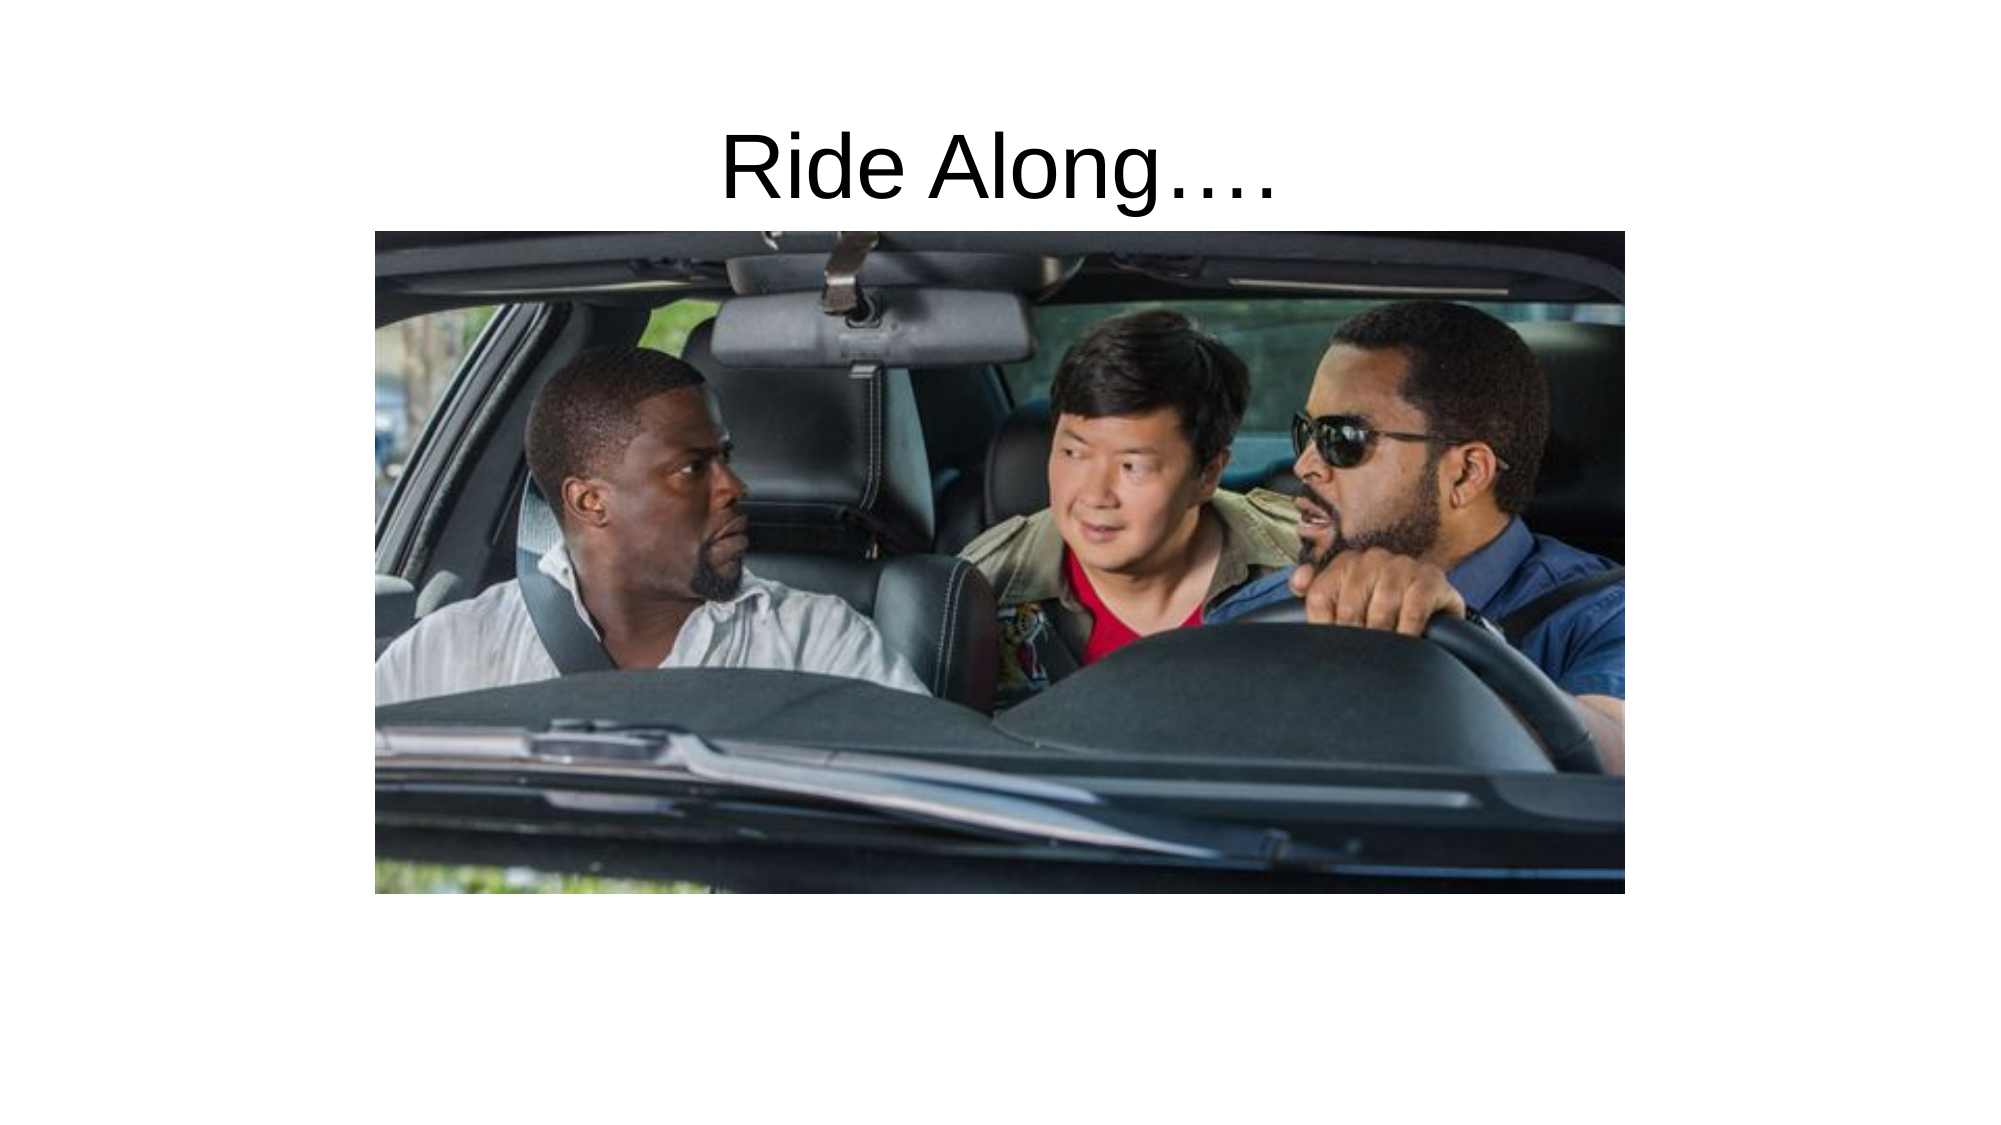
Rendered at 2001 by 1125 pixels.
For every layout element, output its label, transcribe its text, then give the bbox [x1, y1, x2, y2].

title Ride Along…. [137, 59, 1863, 278]
picture [374, 231, 1625, 894]
